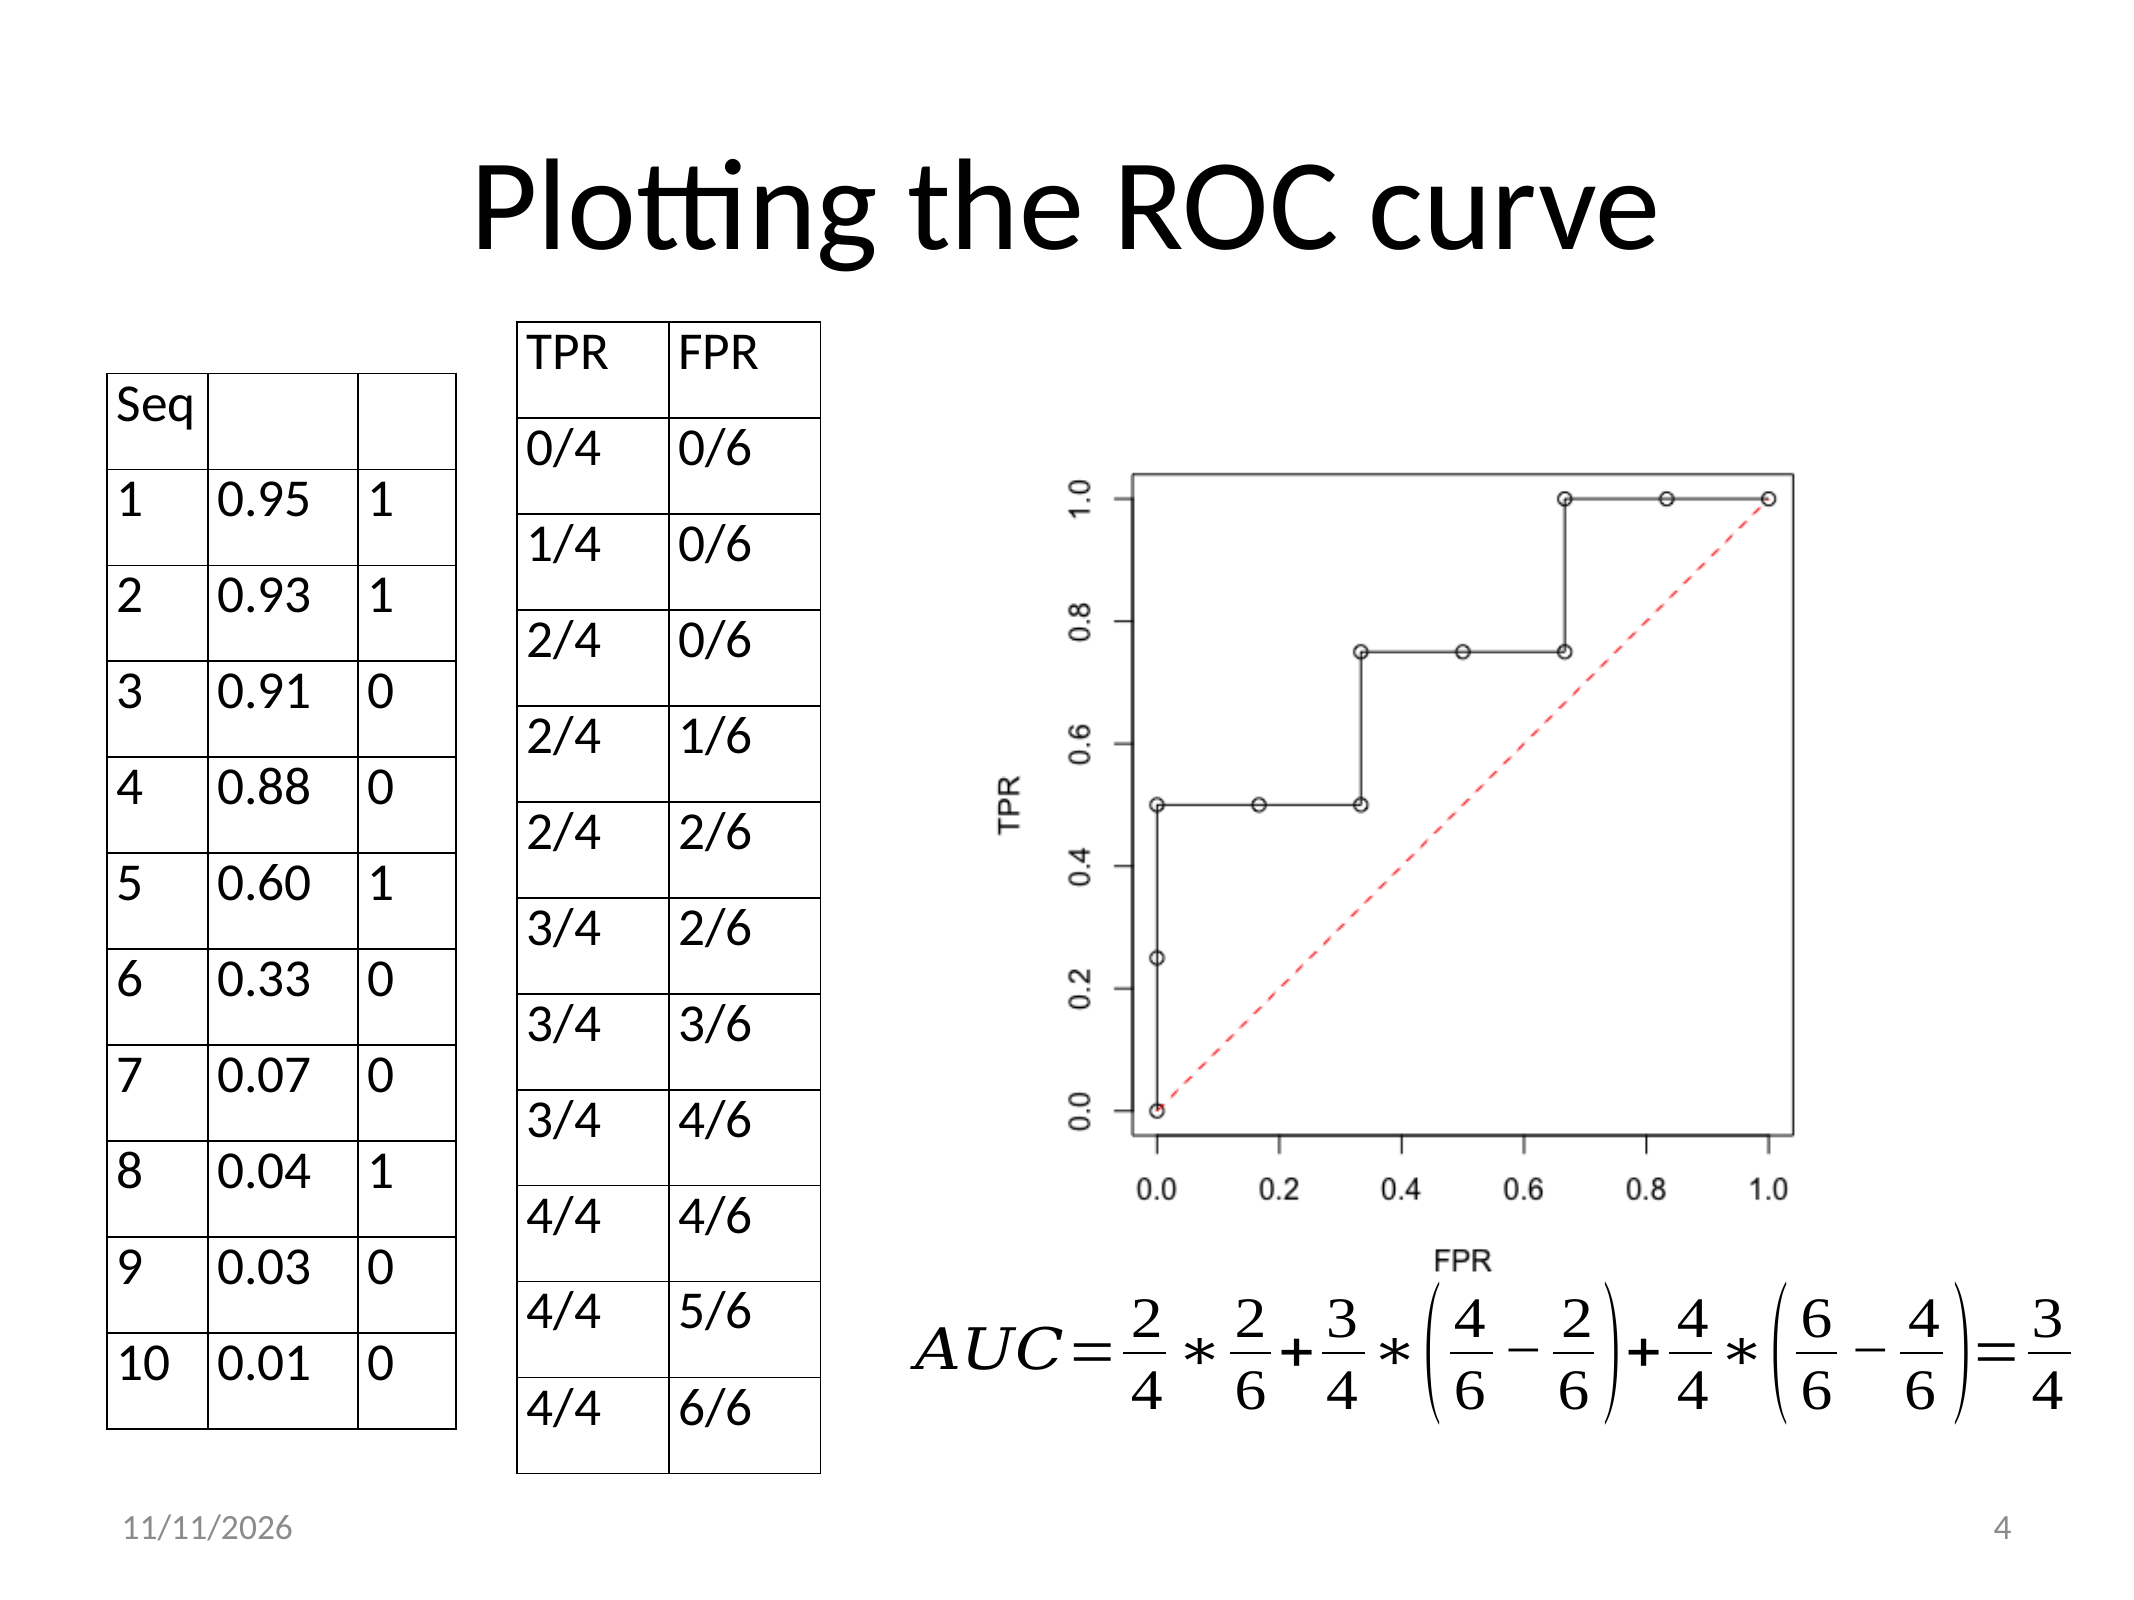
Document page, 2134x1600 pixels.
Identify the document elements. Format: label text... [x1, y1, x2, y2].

table_cell 0/4 [518, 419, 668, 513]
table_cell 4/6 [670, 1186, 753, 1281]
table_cell 3/4 [518, 899, 668, 993]
table_header FPR [670, 323, 820, 417]
table_cell 4/4 [518, 1186, 668, 1281]
table_cell 0/6 [670, 611, 753, 705]
picture [758, 330, 2098, 1316]
table_cell 1/6 [670, 707, 753, 801]
table_cell 2/4 [518, 803, 668, 897]
title Plotting the ROC curve [106, 64, 2027, 331]
table_cell 5/6 [670, 1282, 820, 1377]
slide_number 4 [1528, 1482, 2027, 1569]
table_cell 6/6 [670, 1378, 820, 1473]
table_cell 4/4 [518, 1378, 668, 1473]
table_cell 3/6 [670, 995, 753, 1089]
table_cell 2/6 [670, 899, 753, 993]
table_cell 3/4 [518, 995, 668, 1089]
table_cell 0/6 [670, 419, 753, 513]
table_cell 2/4 [518, 707, 668, 801]
table_cell 2/6 [670, 803, 753, 897]
table_cell 4/6 [670, 1091, 753, 1185]
table_header TPR [518, 323, 668, 417]
table_cell 0/6 [670, 515, 753, 609]
table_cell 2/4 [518, 611, 668, 705]
table_cell 4/4 [518, 1282, 668, 1377]
table_cell 1/4 [518, 515, 668, 609]
table_cell 3/4 [518, 1091, 668, 1185]
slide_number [106, 1482, 605, 1569]
